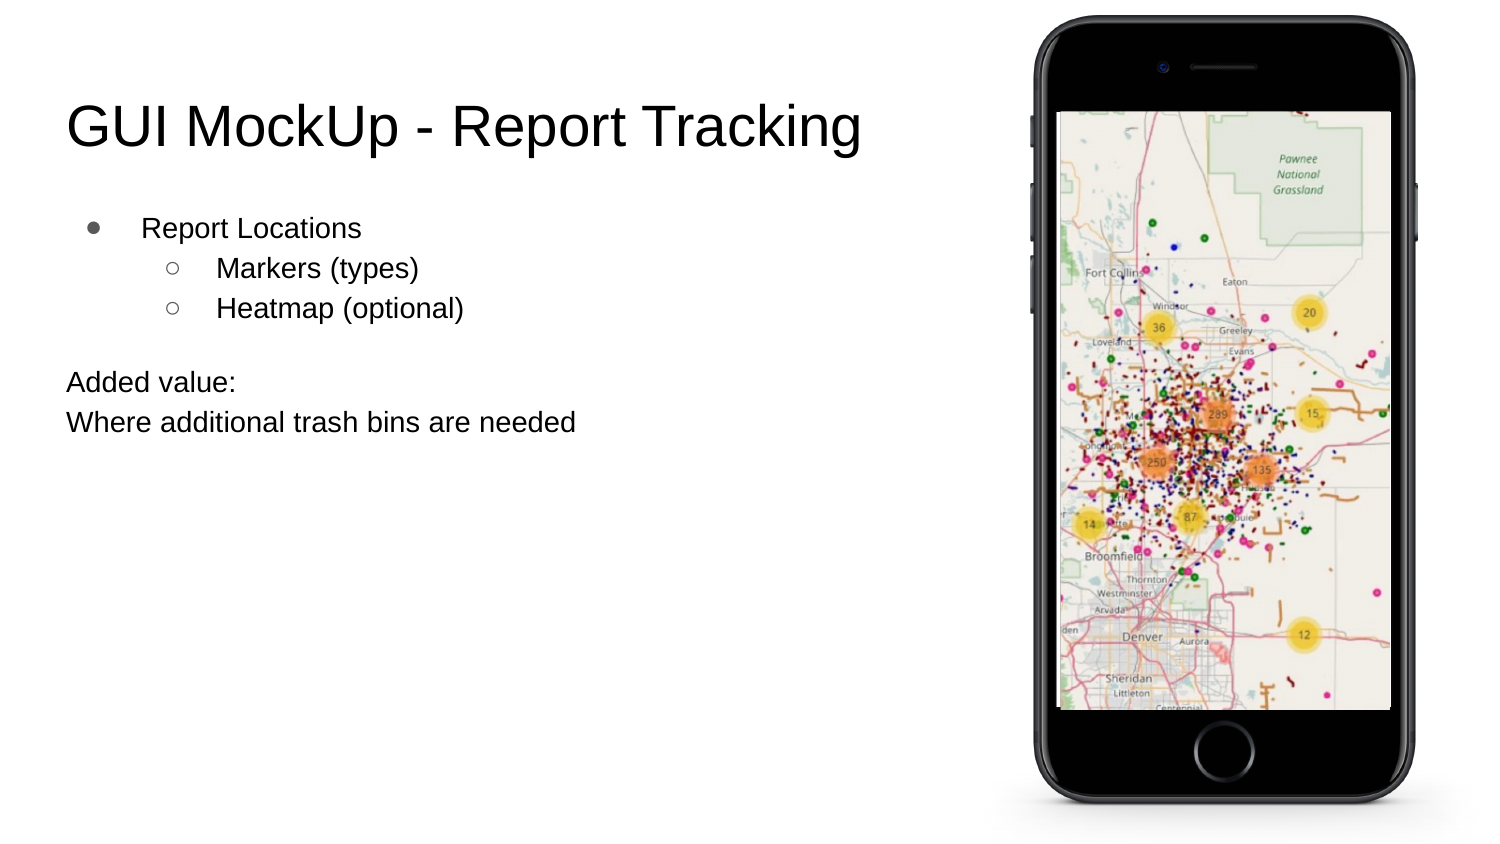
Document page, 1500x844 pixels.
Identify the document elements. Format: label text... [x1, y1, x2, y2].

list Report Locations Markers (types) Heatmap (optional) Added value: Where additional trash bins are needed [51, 189, 980, 750]
picture [985, 15, 1479, 844]
title GUI MockUp - Report Tracking [51, 72, 980, 167]
